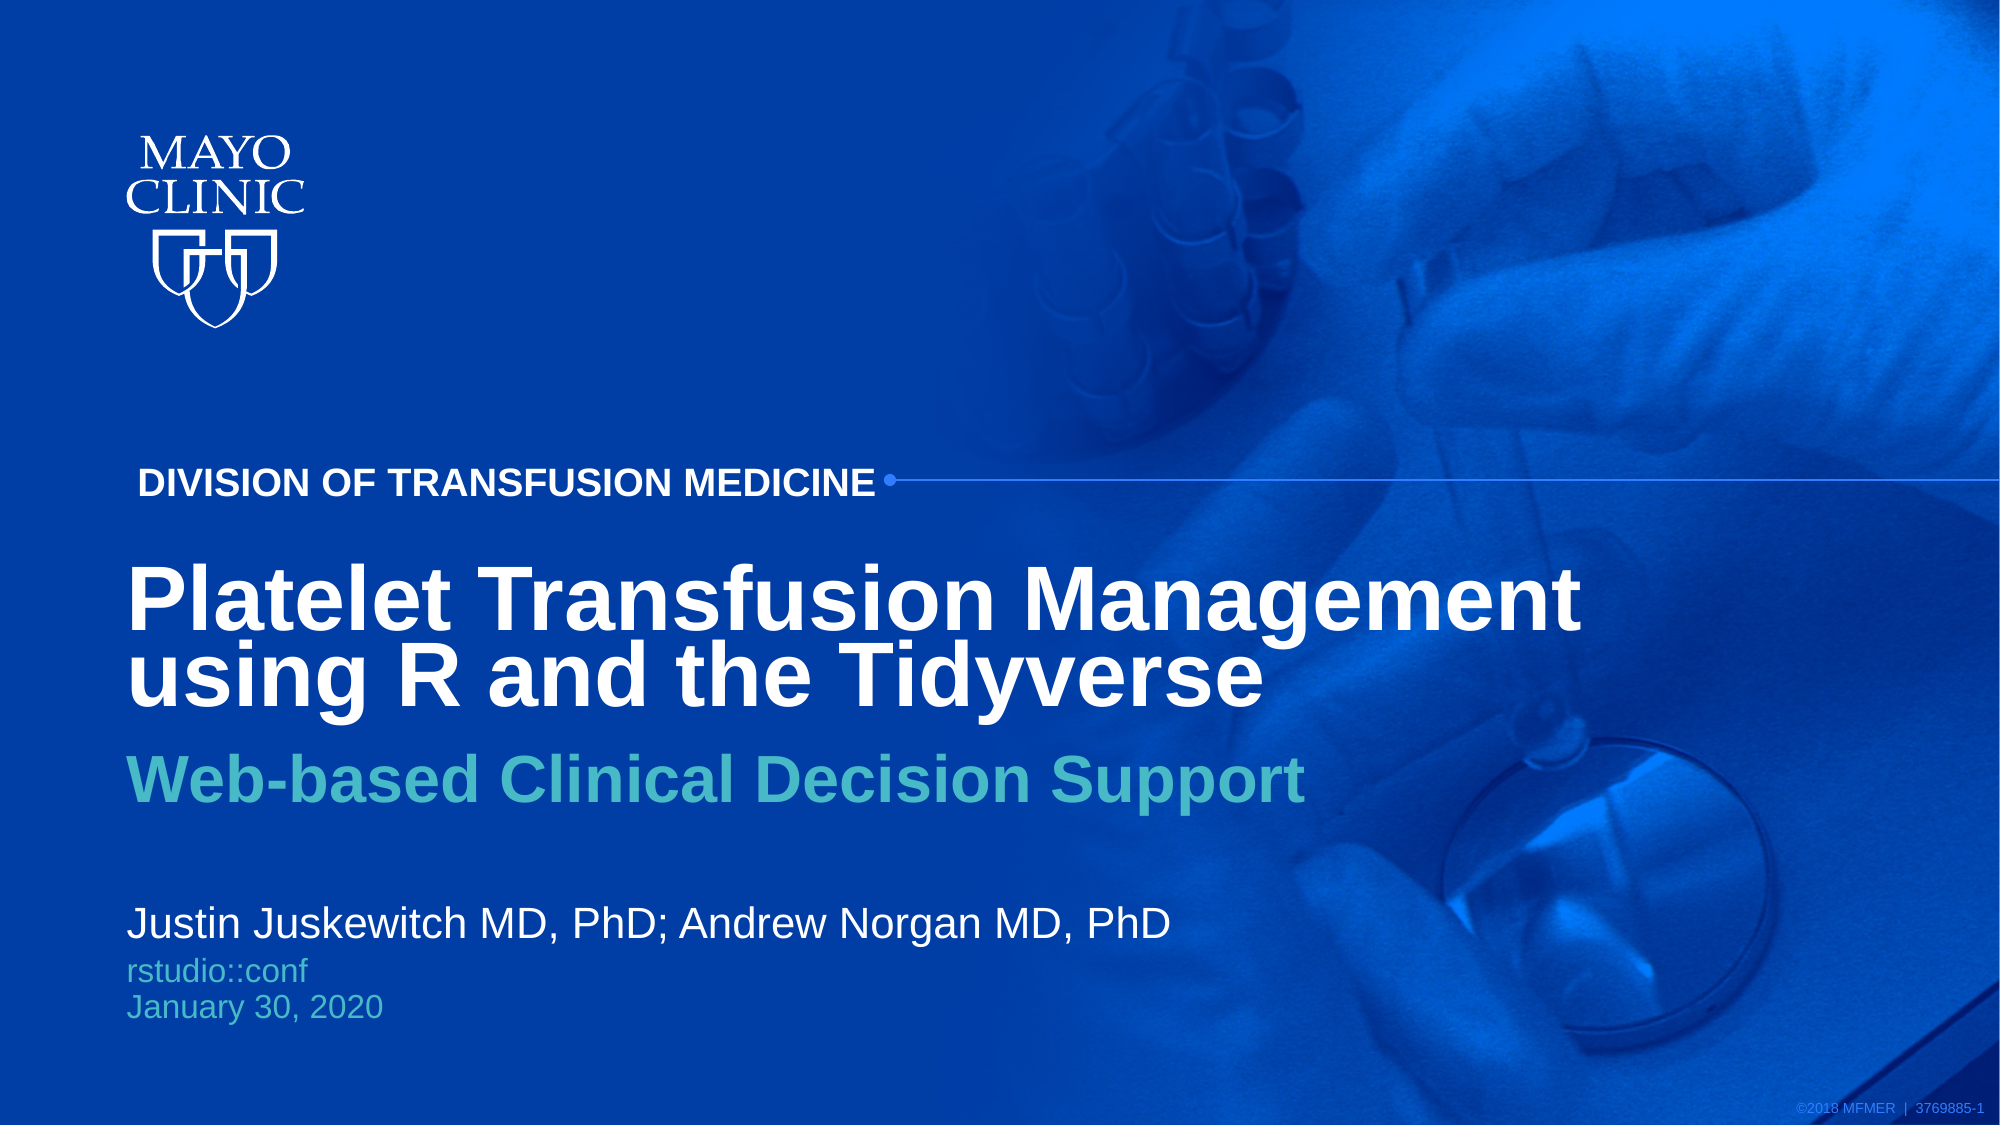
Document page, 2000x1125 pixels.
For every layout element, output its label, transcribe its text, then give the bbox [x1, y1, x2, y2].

picture [0, 0, 2000, 1125]
text_box Justin Juskewitch MD, PhD; Andrew Norgan MD, PhD [126, 870, 1727, 948]
text_box Division of Transfusion Medicine [126, 436, 1056, 531]
text_box rstudio::conf January 30, 2020 [126, 953, 1727, 1049]
text_box Platelet Transfusion Management using R and the Tidyverse Web-based Clinical Decision Support [126, 596, 1727, 870]
